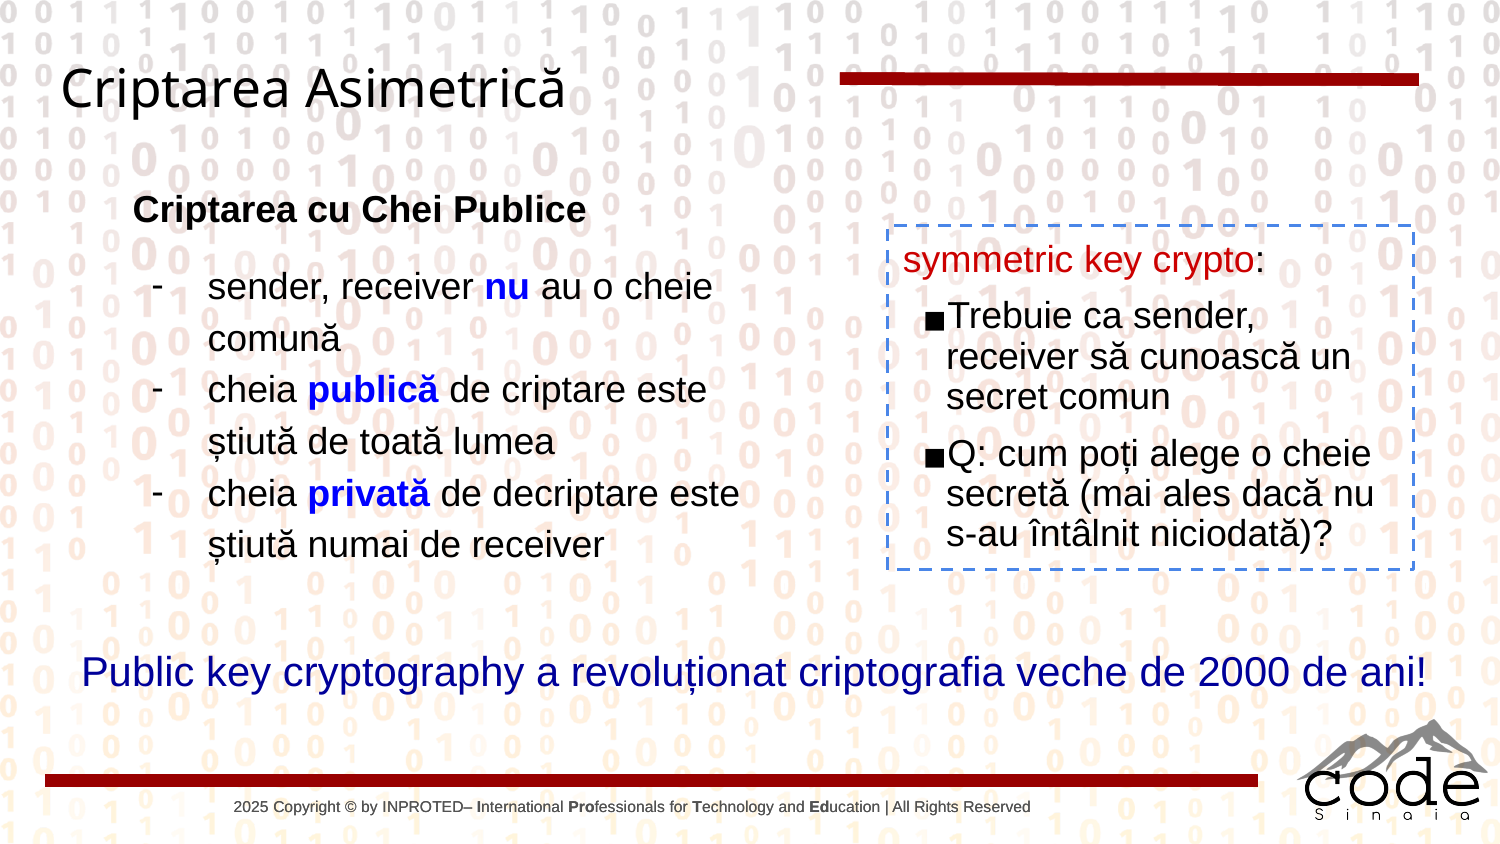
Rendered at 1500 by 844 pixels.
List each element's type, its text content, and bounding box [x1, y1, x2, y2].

title Criptarea Asimetrică [45, 39, 1443, 134]
list Criptarea cu Chei Publice sender, receiver nu au o cheie comună cheia publică de criptare este știută de toată lumea cheia privată de decriptare este știută numai de receiver [117, 163, 776, 621]
picture [1296, 719, 1488, 844]
text_box Public key cryptography a revoluționat criptografia veche de 2000 de ani! [66, 637, 1470, 703]
text_box symmetric key crypto: Trebuie ca sender, receiver să cunoască un secret comun Q: cum poți alege o cheie secretă (mai ales dacă nu s-au întâlnit niciodată)? [887, 225, 1414, 570]
text_box 2025 Copyright © by INPROTED– International Professionals for Technology and Education | All Rights Reserved [45, 787, 1220, 826]
